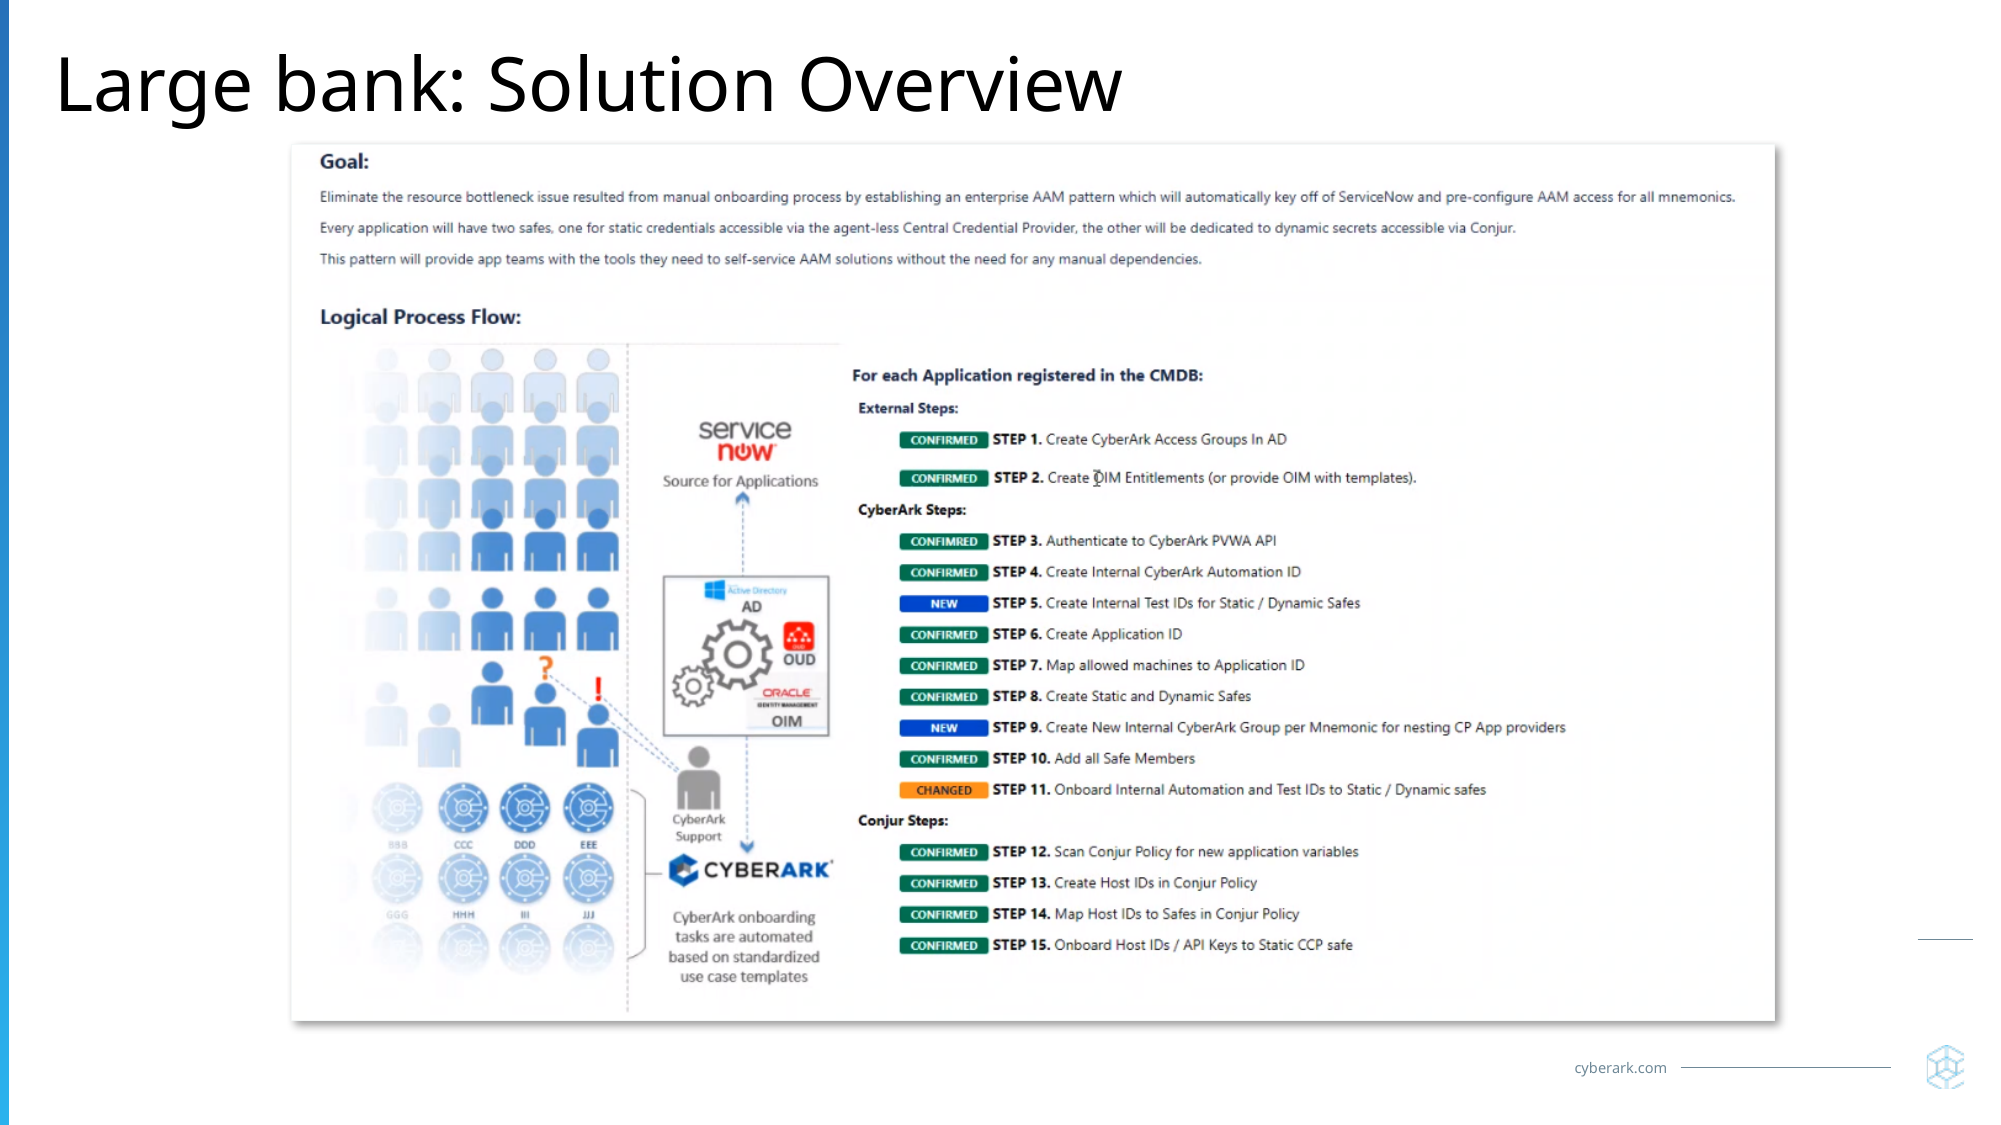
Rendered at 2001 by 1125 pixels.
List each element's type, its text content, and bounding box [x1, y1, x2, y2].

picture [291, 144, 1775, 1021]
title Large bank: Solution Overview [54, 53, 1948, 120]
slide_number 19 [1758, 1077, 1944, 1108]
